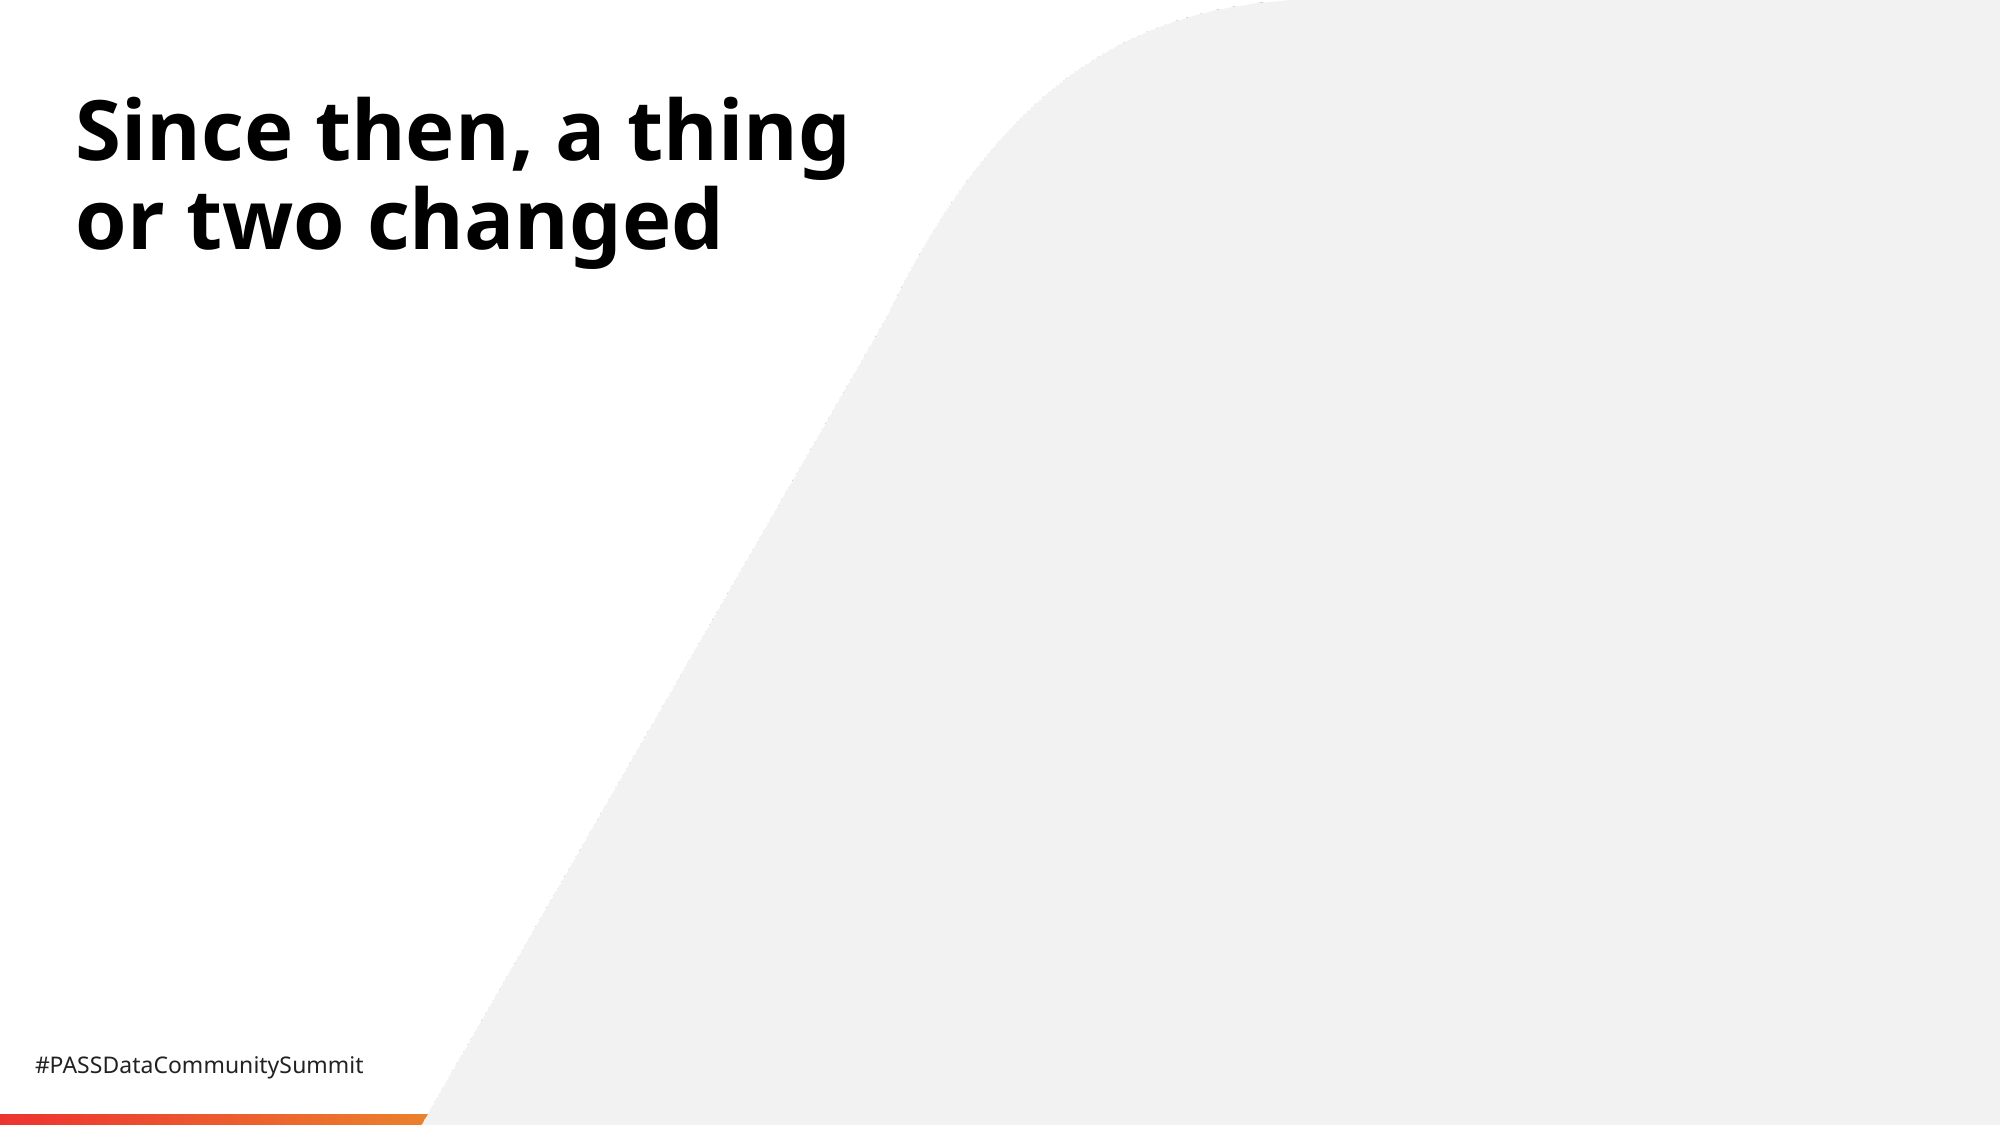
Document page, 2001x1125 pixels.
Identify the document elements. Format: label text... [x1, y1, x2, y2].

title Since then, a thing or two changed [60, 80, 925, 534]
picture [0, 1114, 427, 1125]
